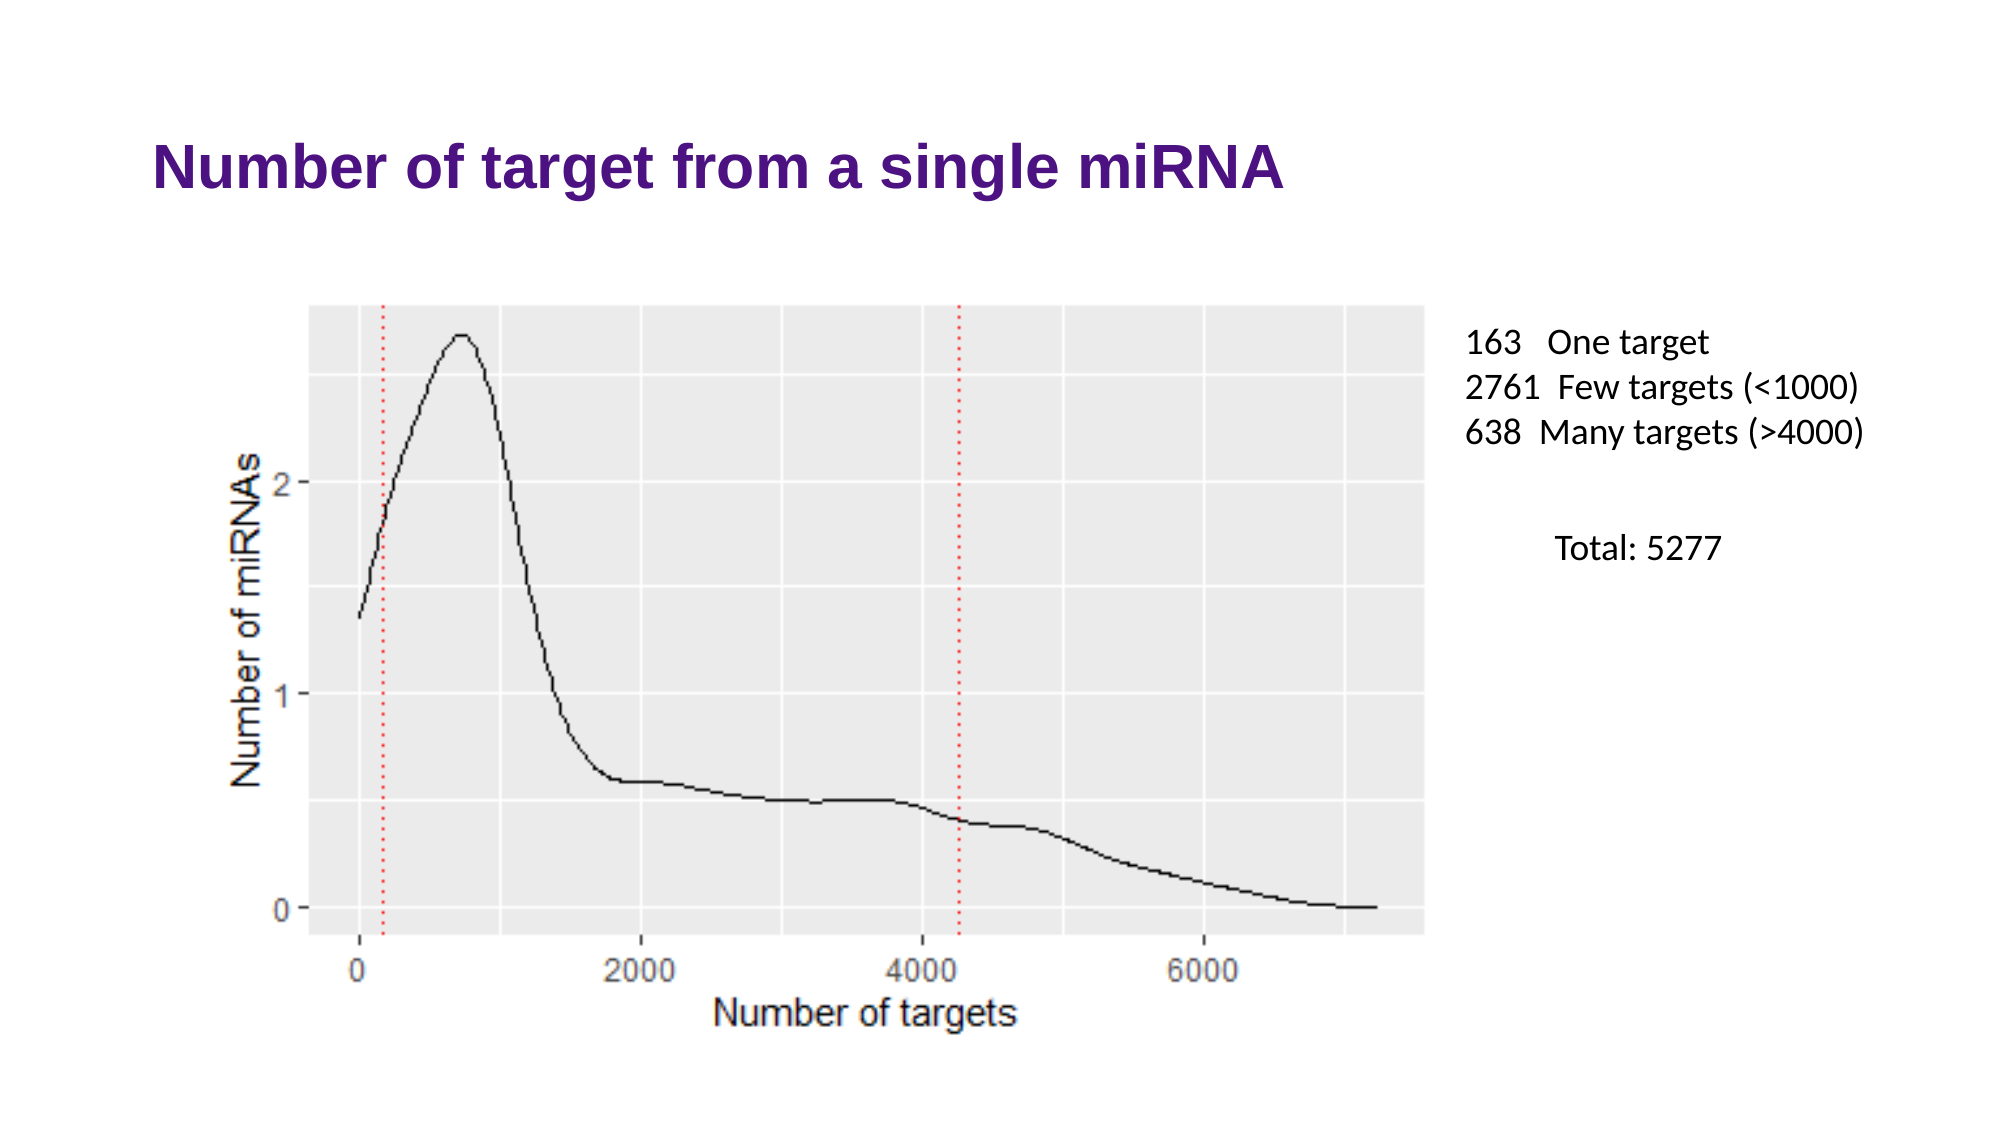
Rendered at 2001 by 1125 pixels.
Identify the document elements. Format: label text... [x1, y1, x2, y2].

picture [208, 288, 1447, 1053]
text_box Total: 5277 [1539, 515, 1756, 576]
title Number of target from a single miRNA [137, 59, 1863, 278]
text_box 163 One target 2761 Few targets (<1000) 638 Many targets (>4000) [1451, 309, 1880, 460]
